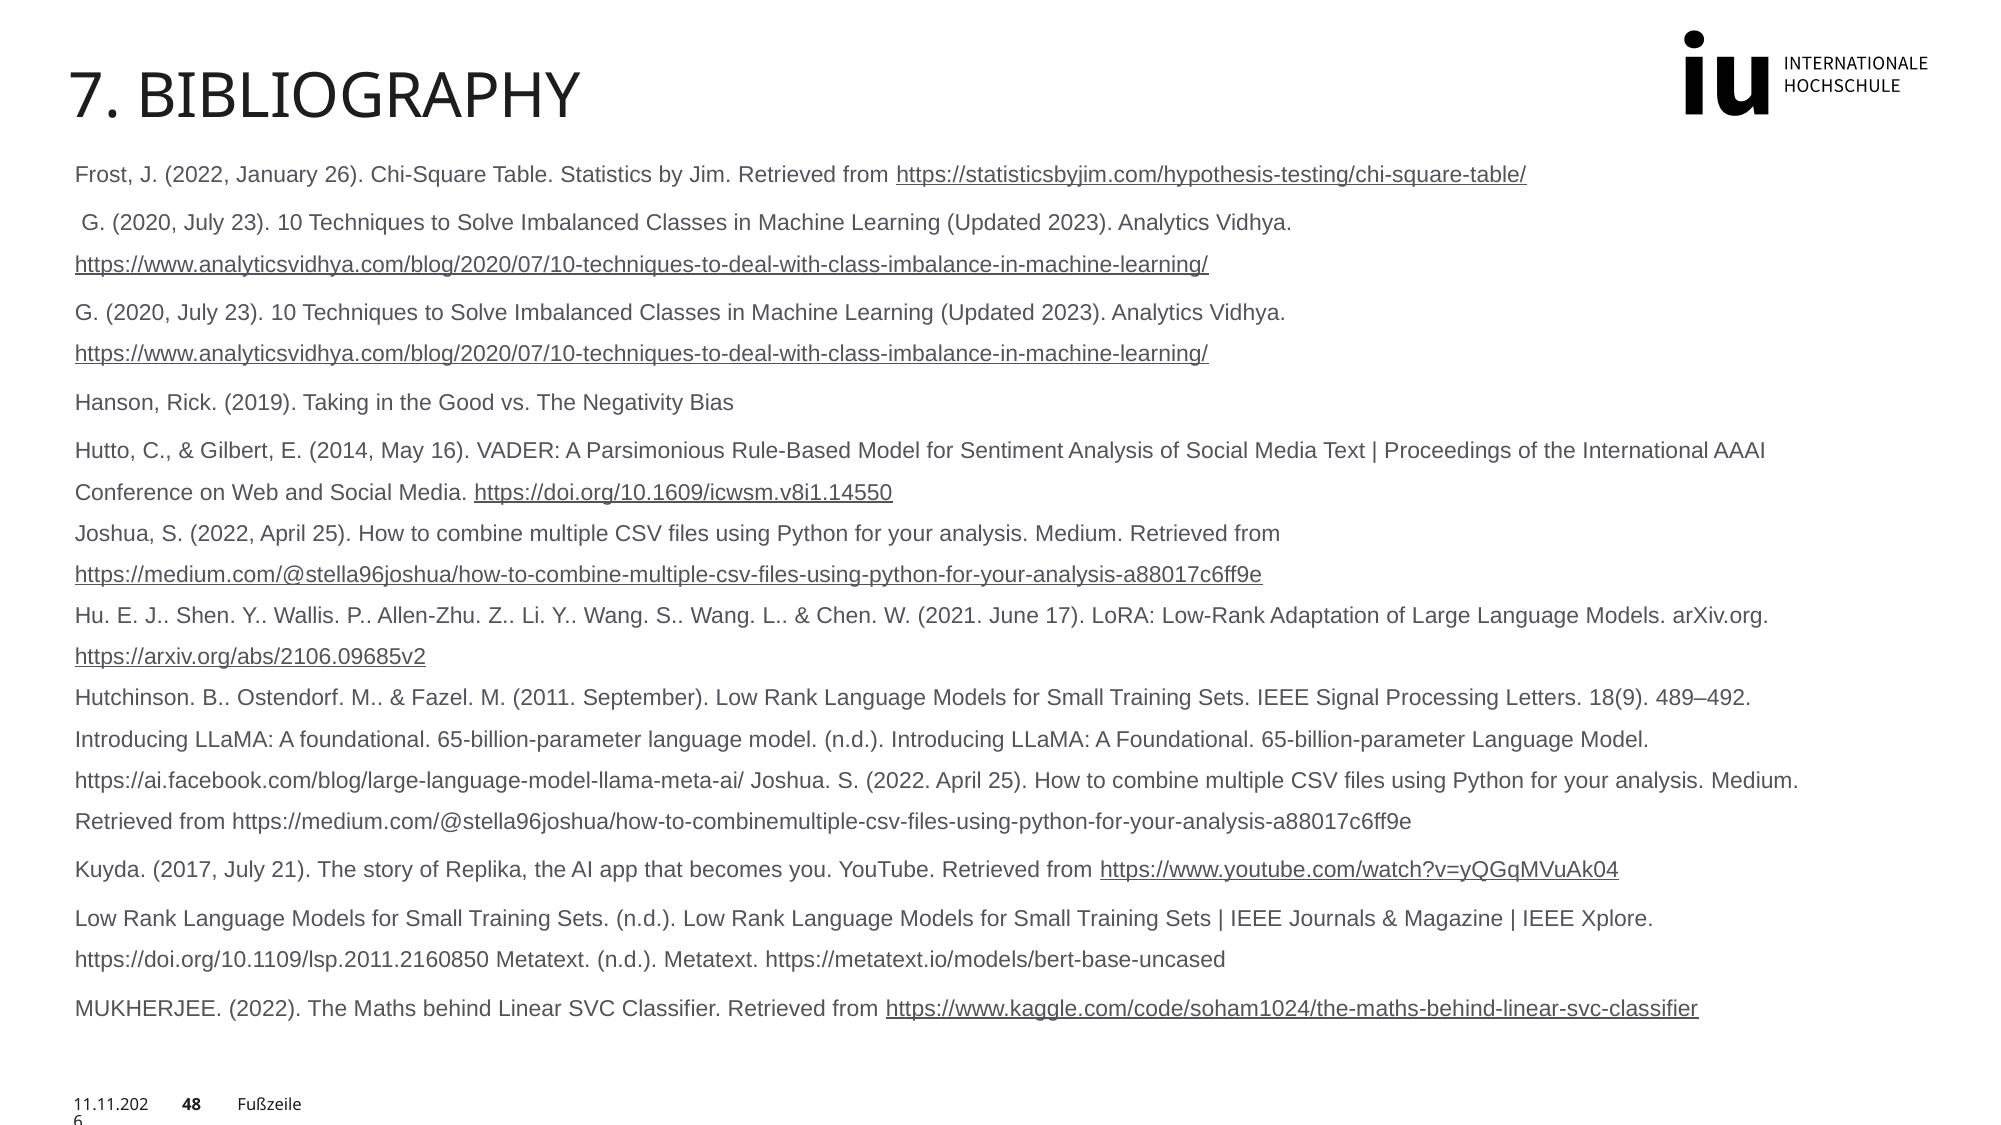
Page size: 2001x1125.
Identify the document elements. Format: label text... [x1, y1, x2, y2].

list Frost, J. (2022, January 26). Chi-Square Table. Statistics by Jim. Retrieved from https://statisticsbyjim.com/hypothesis-testing/chi-square-table/ G. (2020, July 23). 10 Techniques to Solve Imbalanced Classes in Machine Learning (Updated 2023). Analytics Vidhya. https://www.analyticsvidhya.com/blog/2020/07/10-techniques-to-deal-with-class-imbalance-in-machine-learning/ G. (2020, July 23). 10 Techniques to Solve Imbalanced Classes in Machine Learning (Updated 2023). Analytics Vidhya. https://www.analyticsvidhya.com/blog/2020/07/10-techniques-to-deal-with-class-imbalance-in-machine-learning/ Hanson, Rick. (2019). Taking in the Good vs. The Negativity Bias Hutto, C., & Gilbert, E. (2014, May 16). VADER: A Parsimonious Rule-Based Model for Sentiment Analysis of Social Media Text | Proceedings of the International AAAI Conference on Web and Social Media. https://doi.org/10.1609/icwsm.v8i1.14550 Joshua, S. (2022, April 25). How to combine multiple CSV files using Python for your analysis. Medium. Retrieved from https://medium.com/@stella96joshua/how-to-combine-multiple-csv-files-using-python-for-your-analysis-a88017c6ff9e Hu. E. J.. Shen. Y.. Wallis. P.. Allen-Zhu. Z.. Li. Y.. Wang. S.. Wang. L.. & Chen. W. (2021. June 17). LoRA: Low-Rank Adaptation of Large Language Models. arXiv.org. https://arxiv.org/abs/2106.09685v2 Hutchinson. B.. Ostendorf. M.. & Fazel. M. (2011. September). Low Rank Language Models for Small Training Sets. IEEE Signal Processing Letters. 18(9). 489–492. Introducing LLaMA: A foundational. 65-billion-parameter language model. (n.d.). Introducing LLaMA: A Foundational. 65-billion-parameter Language Model. https://ai.facebook.com/blog/large-language-model-llama-meta-ai/ Joshua. S. (2022. April 25). How to combine multiple CSV files using Python for your analysis. Medium. Retrieved from https://medium.com/@stella96joshua/how-to-combinemultiple-csv-files-using-python-for-your-analysis-a88017c6ff9e Kuyda. (2017, July 21). The story of Replika, the AI app that becomes you. YouTube. Retrieved from https://www.youtube.com/watch?v=yQGqMVuAk04 Low Rank Language Models for Small Training Sets. (n.d.). Low Rank Language Models for Small Training Sets | IEEE Journals & Magazine | IEEE Xplore. https://doi.org/10.1109/lsp.2011.2160850 Metatext. (n.d.). Metatext. https://metatext.io/models/bert-base-uncased MUKHERJEE. (2022). The Maths behind Linear SVC Classifier. Retrieved from https://www.kaggle.com/code/soham1024/the-maths-behind-linear-svc-classifier [69, 145, 1890, 1053]
title 7. Bibliography [69, 63, 1461, 200]
slide_number 48 [157, 1093, 226, 1116]
footer Fußzeile [237, 1093, 1956, 1116]
picture [1628, 0, 1985, 172]
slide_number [73, 1093, 151, 1116]
